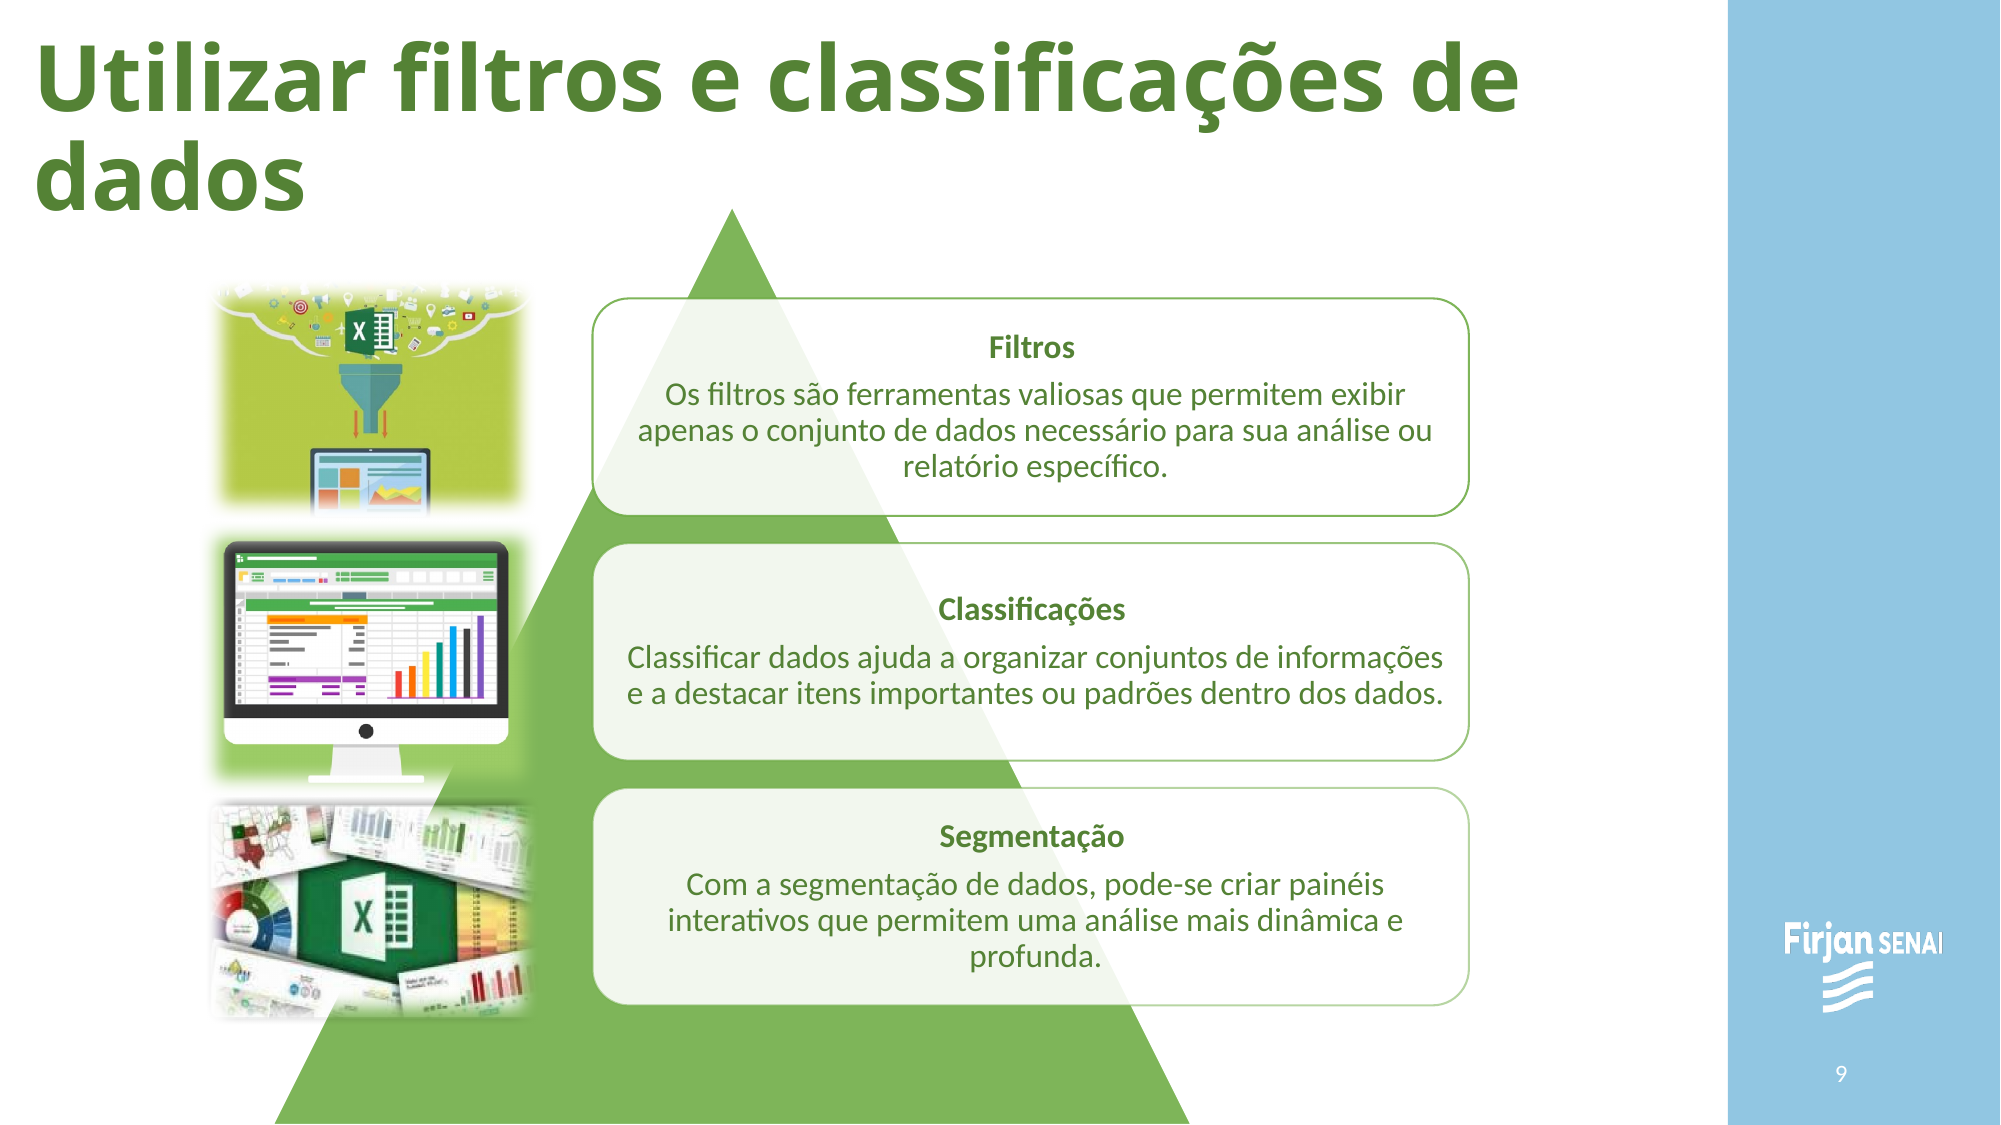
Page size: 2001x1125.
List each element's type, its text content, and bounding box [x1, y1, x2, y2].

picture [198, 278, 543, 1026]
text_box [1727, 0, 2000, 1125]
picture [1780, 918, 1945, 1014]
title Utilizar filtros e classificações de dados [18, 22, 1716, 240]
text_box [26, 206, 1716, 1125]
slide_number 9 [1716, 1042, 1863, 1103]
